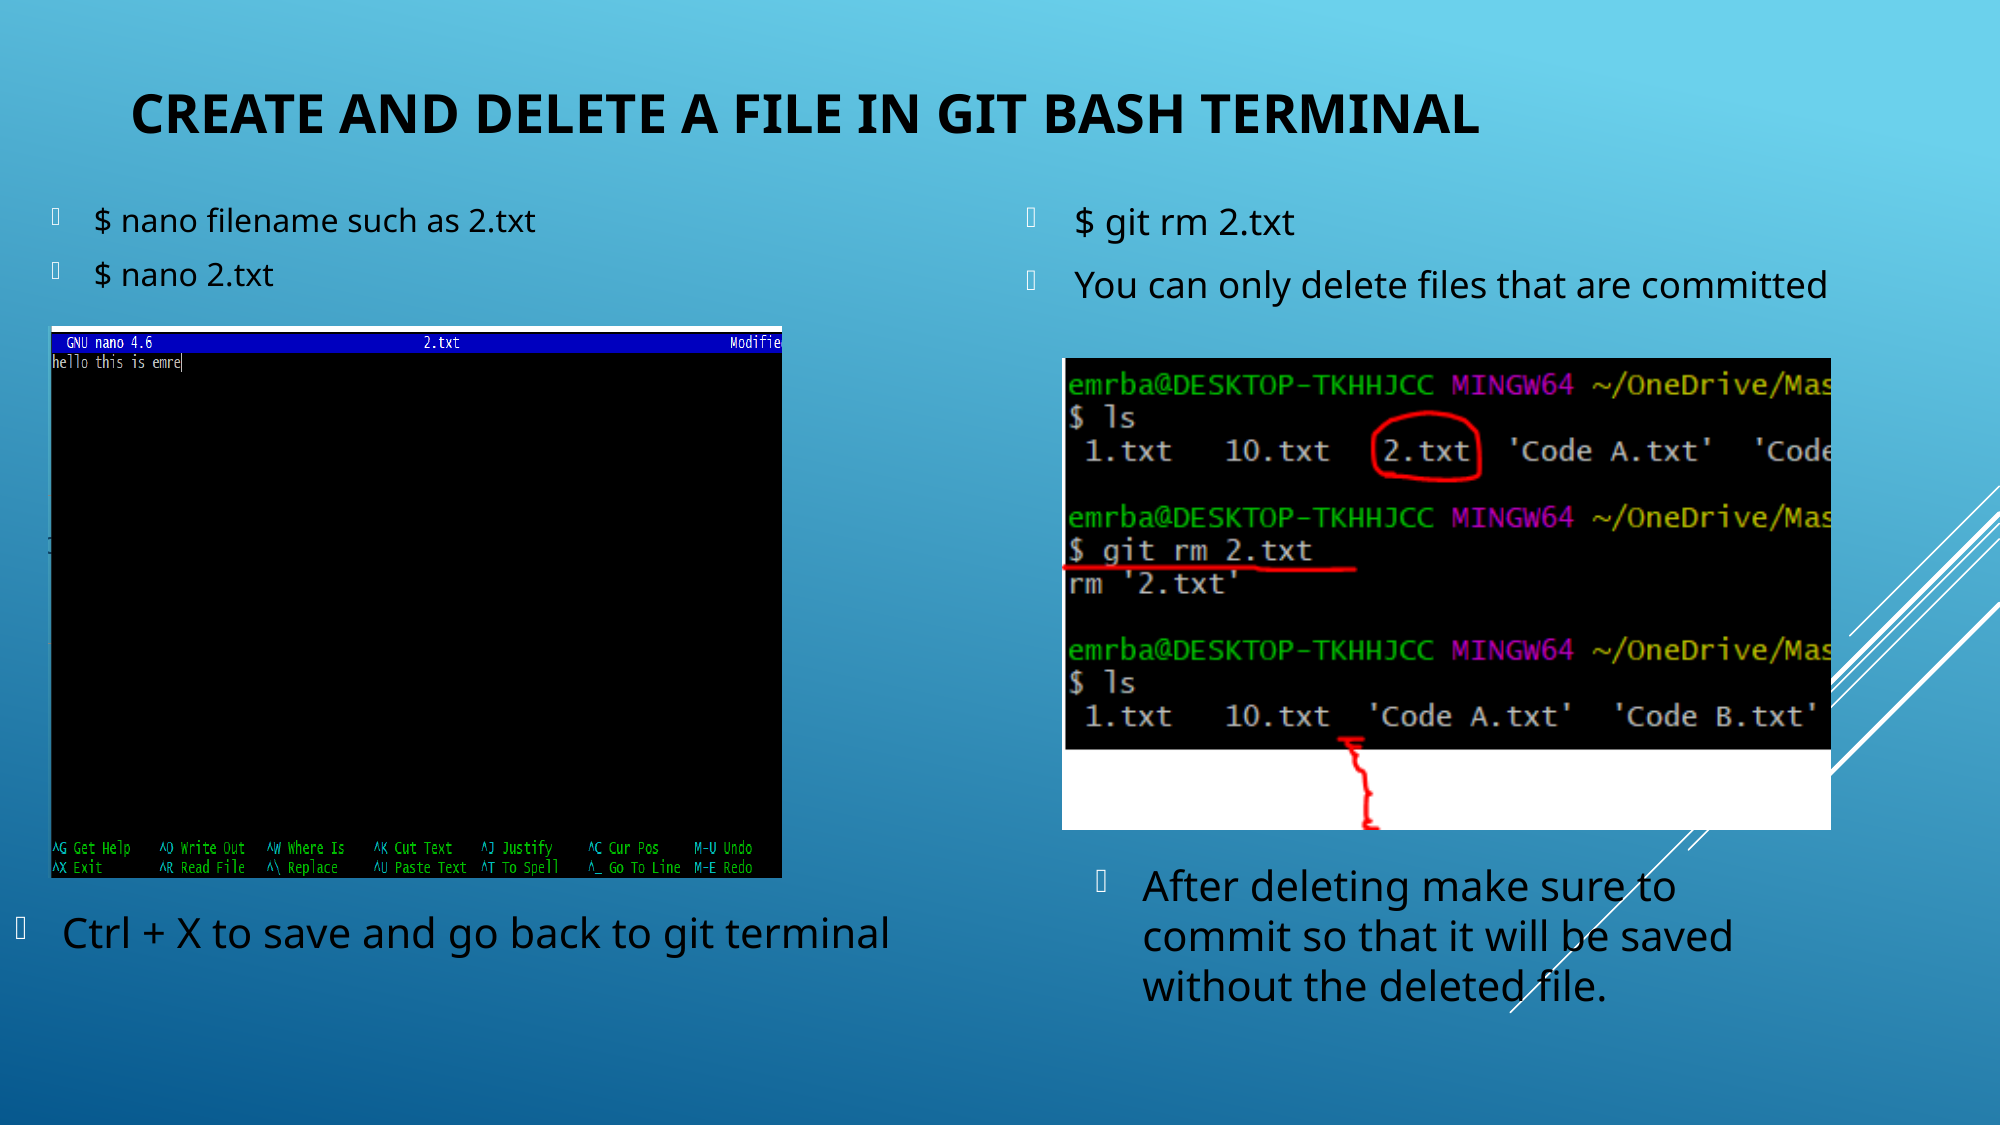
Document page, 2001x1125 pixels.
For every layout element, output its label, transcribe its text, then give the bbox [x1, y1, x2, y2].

picture [1061, 358, 1831, 830]
title Create and delete a file in git bash terminal [115, 57, 1516, 166]
text_box $ git rm 2.txt You can only delete files that are committed [1010, 177, 1882, 328]
text_box Ctrl + X to save and go back to git terminal [0, 860, 978, 1004]
text_box After deleting make sure to commit so that it will be saved without the deleted file. [1080, 845, 1850, 1024]
list $ nano filename such as 2.txt $ nano 2.txt [36, 192, 704, 301]
picture [47, 326, 782, 878]
